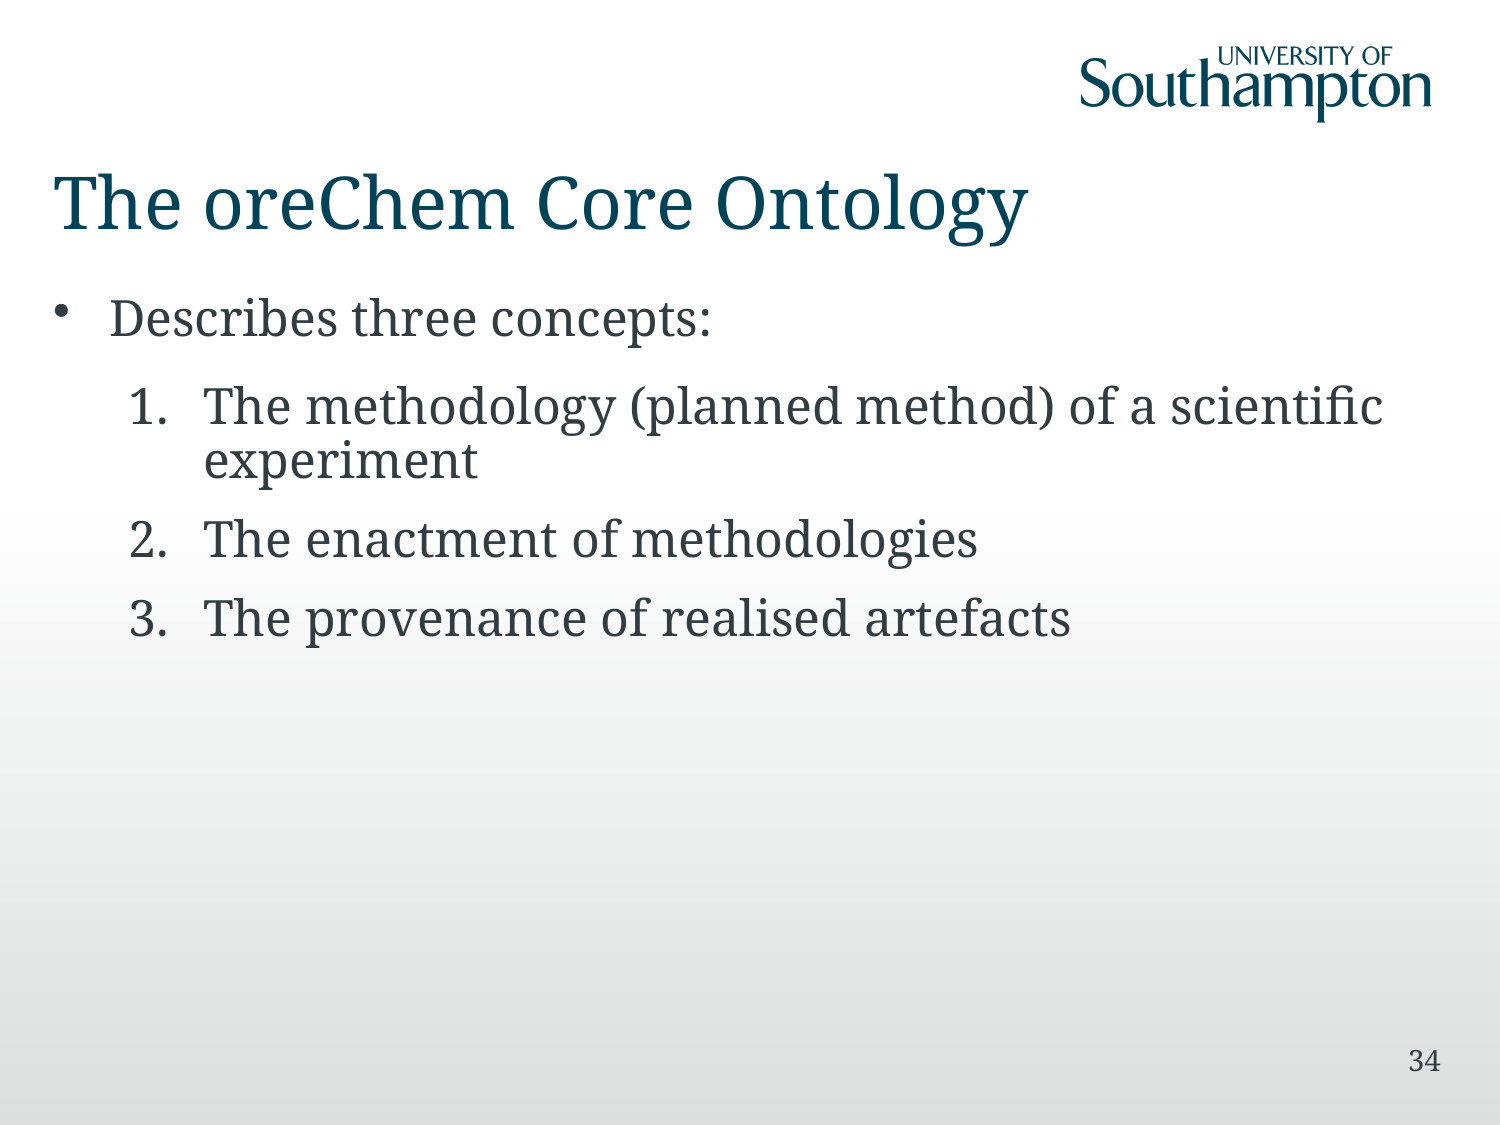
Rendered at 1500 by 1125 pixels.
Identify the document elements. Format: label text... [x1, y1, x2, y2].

list Describes three concepts: The methodology (planned method) of a scientific experiment The enactment of methodologies The provenance of realised artefacts [52, 278, 1448, 955]
picture [1344, 46, 1351, 54]
slide_number 34 [1127, 1034, 1441, 1111]
title The oreChem Core Ontology [52, 148, 1448, 256]
picture [1080, 46, 1432, 125]
